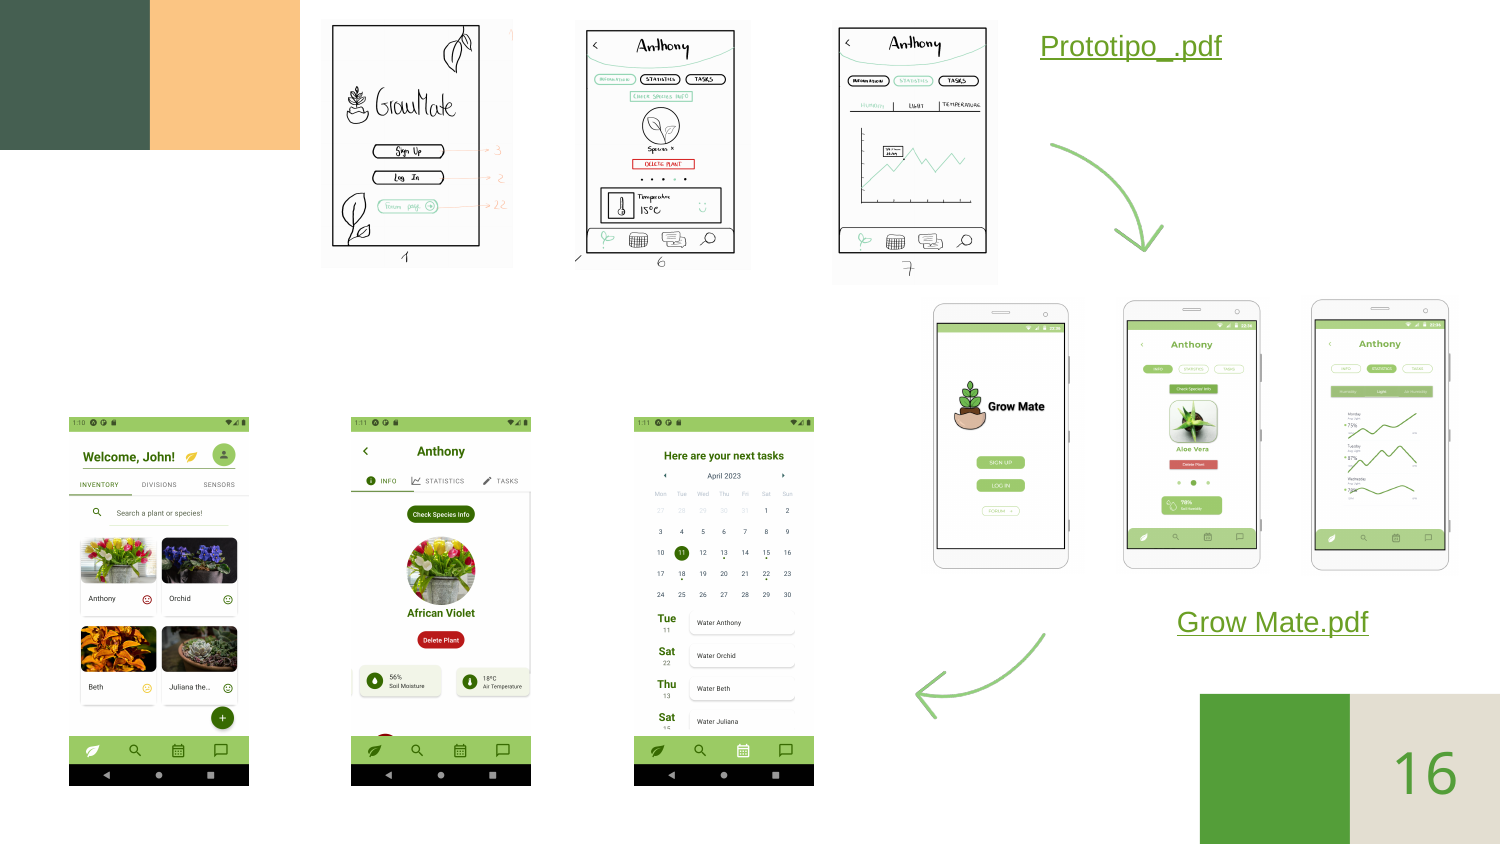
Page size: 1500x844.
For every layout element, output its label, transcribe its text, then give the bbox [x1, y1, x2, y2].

picture [1301, 295, 1459, 576]
picture [634, 416, 814, 786]
picture [69, 416, 249, 786]
text_box 16 [1350, 728, 1500, 814]
text_box Grow Mate.pdf [1161, 596, 1500, 647]
picture [832, 19, 1204, 295]
text_box Prototipo_.pdf [1024, 19, 1254, 70]
picture [321, 19, 513, 268]
picture [351, 416, 531, 786]
picture [879, 297, 1085, 769]
picture [575, 19, 751, 271]
picture [1116, 297, 1270, 574]
